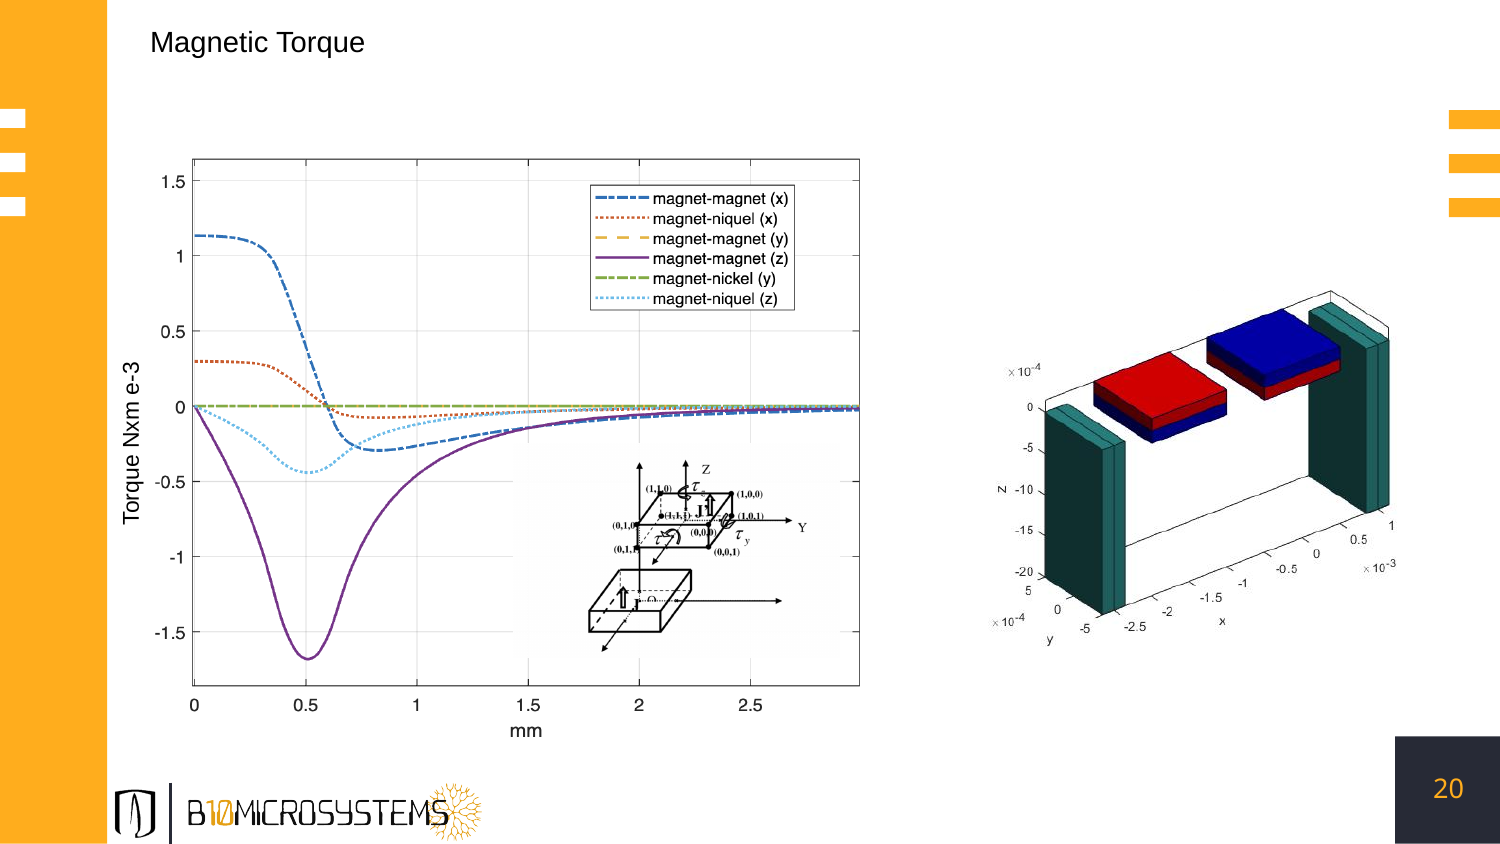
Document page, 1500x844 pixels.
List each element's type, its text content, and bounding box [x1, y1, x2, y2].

picture [151, 156, 897, 748]
slide_number 20 [1395, 736, 1500, 844]
text_box Magnetic Torque [135, 15, 381, 66]
picture [976, 290, 1436, 658]
text_box Torque Nxm e-3 [108, 346, 146, 541]
picture [112, 762, 520, 843]
